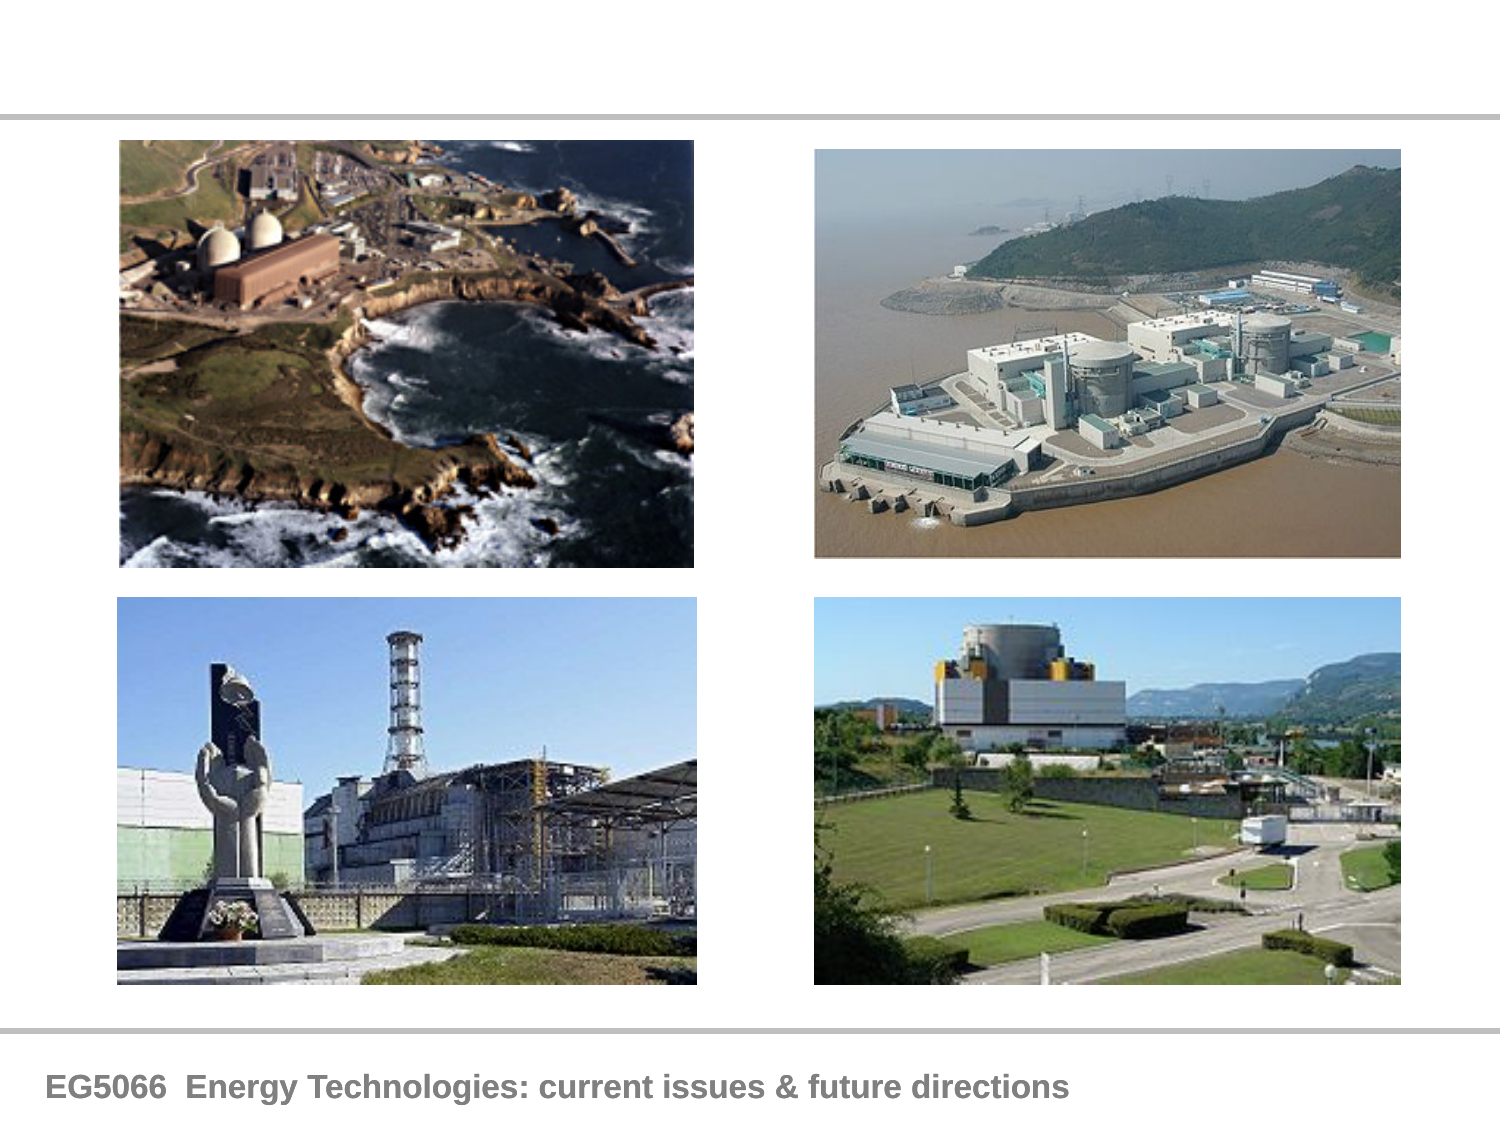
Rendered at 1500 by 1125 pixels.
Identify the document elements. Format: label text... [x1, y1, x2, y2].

picture [119, 140, 694, 568]
text_box EG5066 Energy Technologies: current issues & future directions [30, 1057, 1087, 1113]
picture [814, 597, 1401, 985]
picture [814, 149, 1401, 560]
picture [116, 597, 697, 985]
